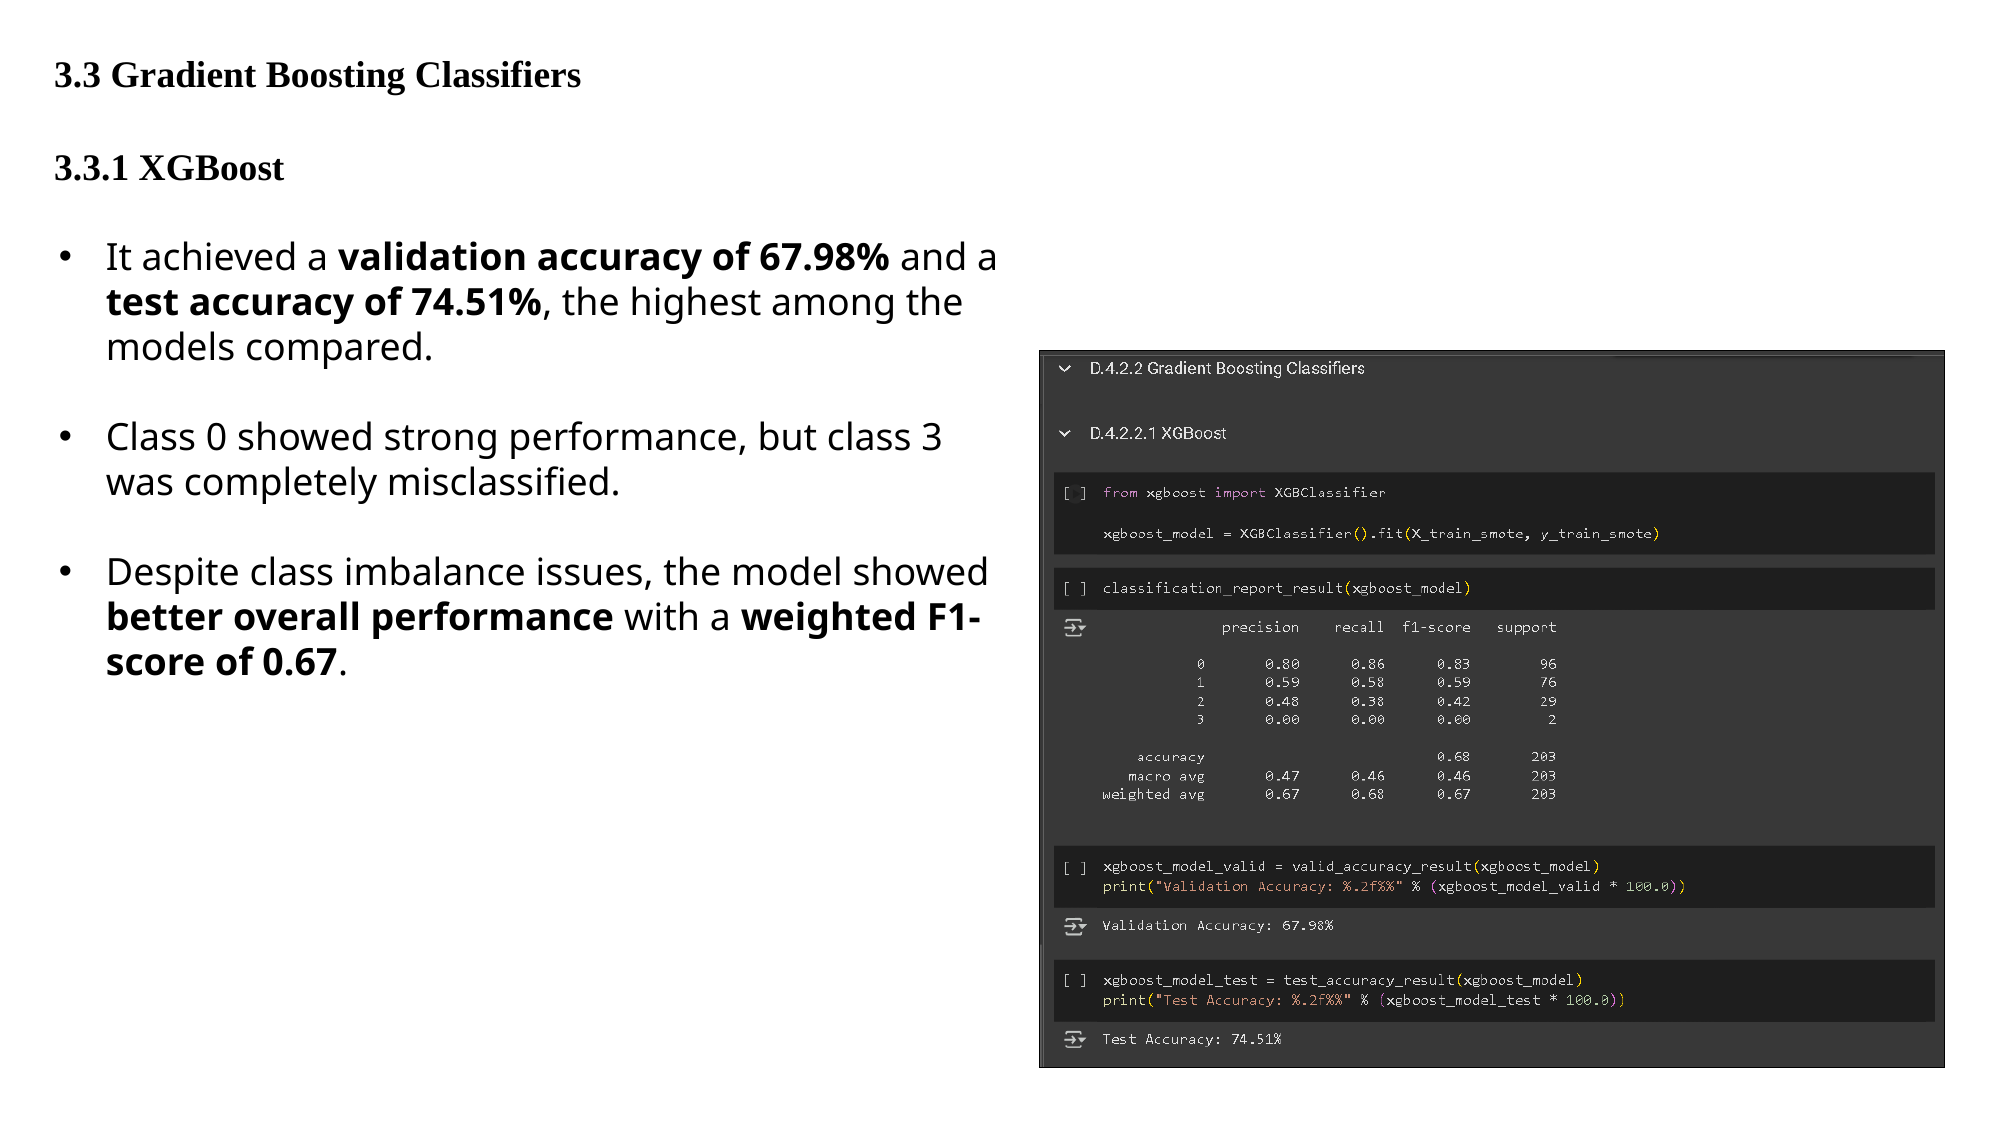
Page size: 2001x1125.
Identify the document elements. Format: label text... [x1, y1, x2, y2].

picture [1038, 350, 1946, 1068]
text_box It achieved a validation accuracy of 67.98% and a test accuracy of 74.51%, the highest among the models compared. Class 0 showed strong performance, but class 3 was completely misclassified. Despite class imbalance issues, the model showed better overall performance with a weighted F1-score of 0.67. [44, 225, 1019, 691]
text_box 3.3.1 XGBoost [39, 151, 395, 196]
text_box 3.3 Gradient Boosting Classifiers [39, 57, 1040, 103]
